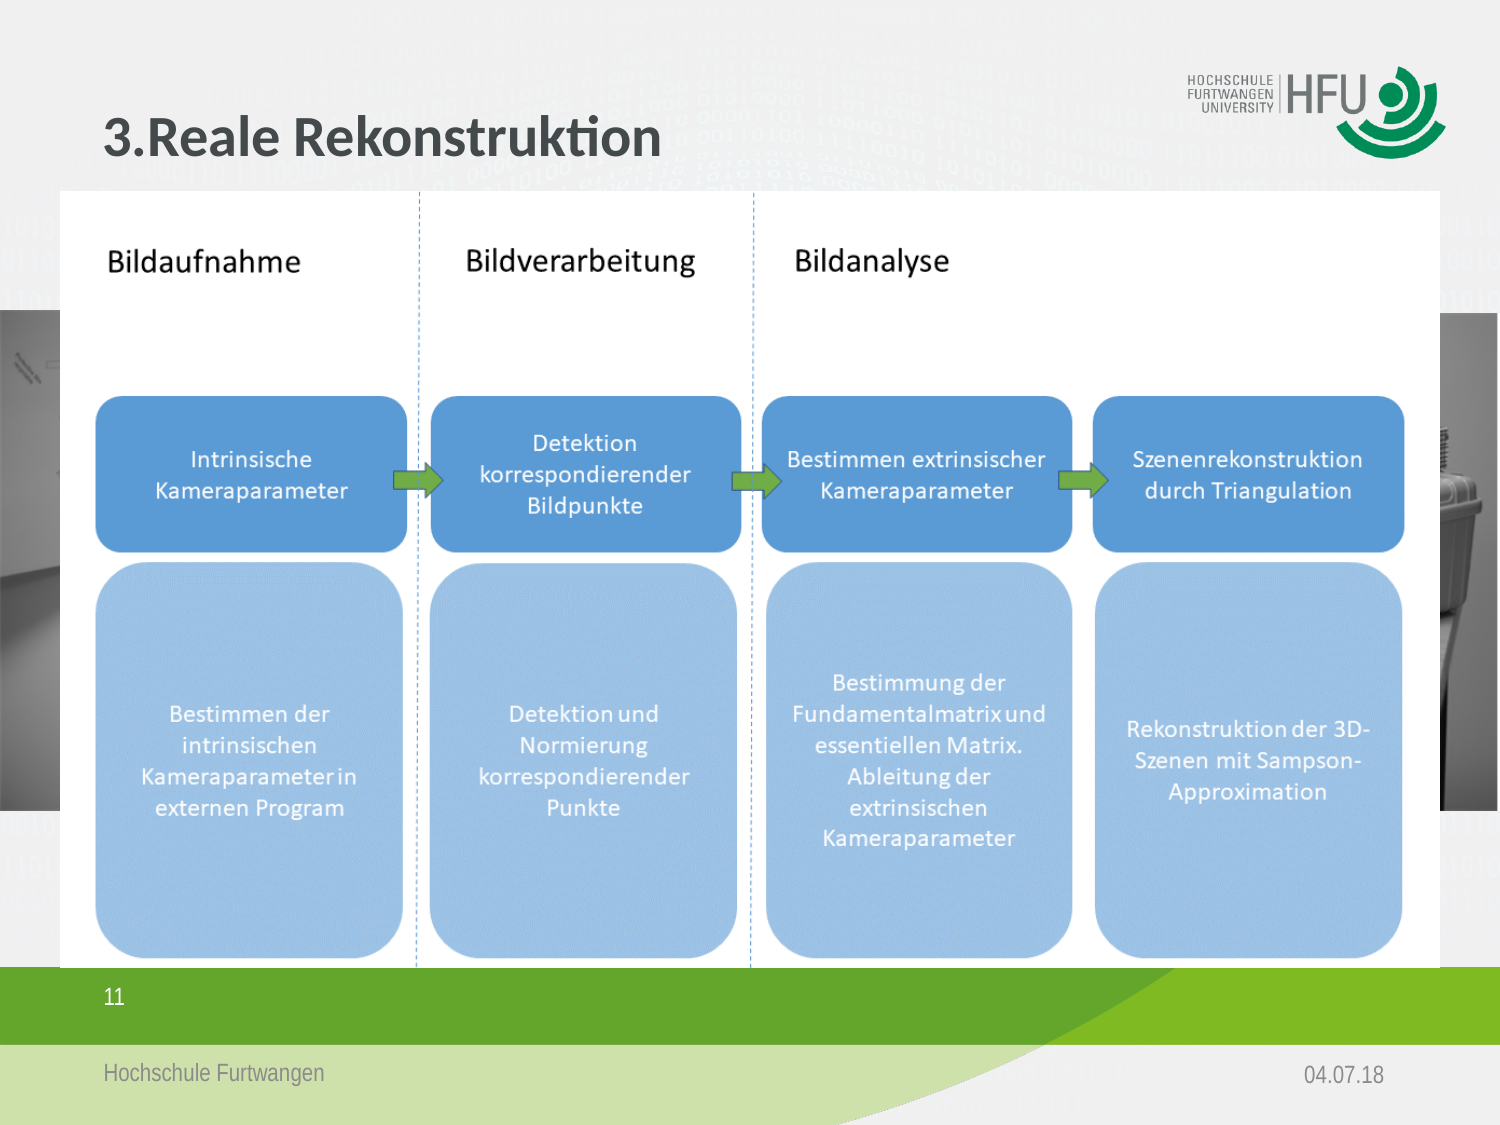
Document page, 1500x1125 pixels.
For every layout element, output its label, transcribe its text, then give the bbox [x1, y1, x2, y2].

text_box 3.Reale Rekonstruktion [102, 89, 1378, 178]
picture [0, 191, 1500, 1125]
slide_number 11 [88, 975, 160, 1028]
footer Hochschule Furtwangen [88, 1044, 420, 1105]
picture [1166, 53, 1454, 164]
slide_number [1257, 1046, 1400, 1107]
